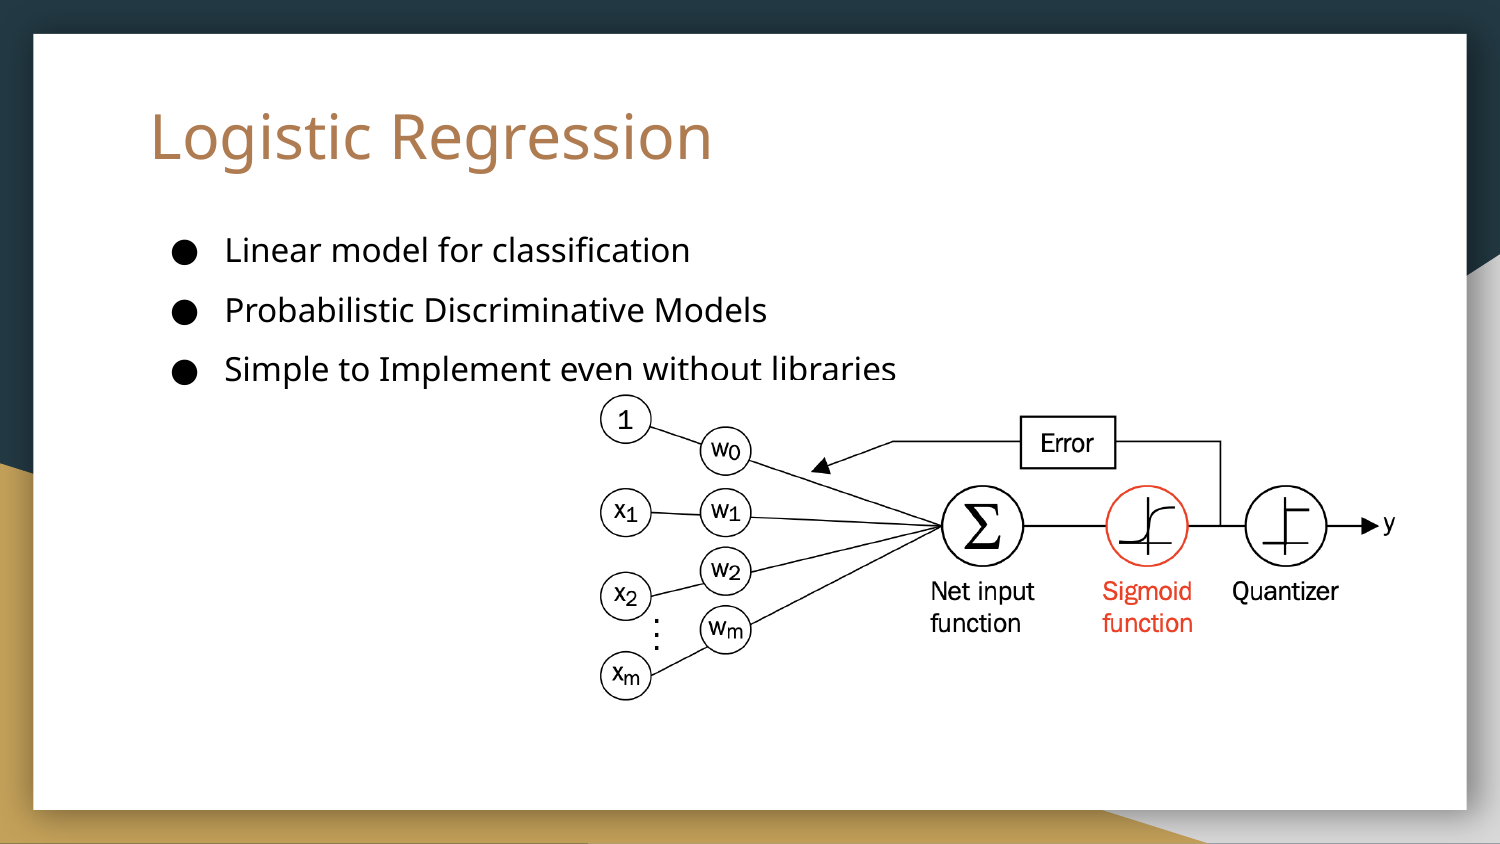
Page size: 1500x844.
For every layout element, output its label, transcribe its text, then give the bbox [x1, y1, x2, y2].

title Logistic Regression [134, 82, 1366, 194]
list Linear model for classification Probabilistic Discriminative Models Simple to Implement even without libraries [134, 194, 1366, 650]
picture [588, 380, 1410, 714]
